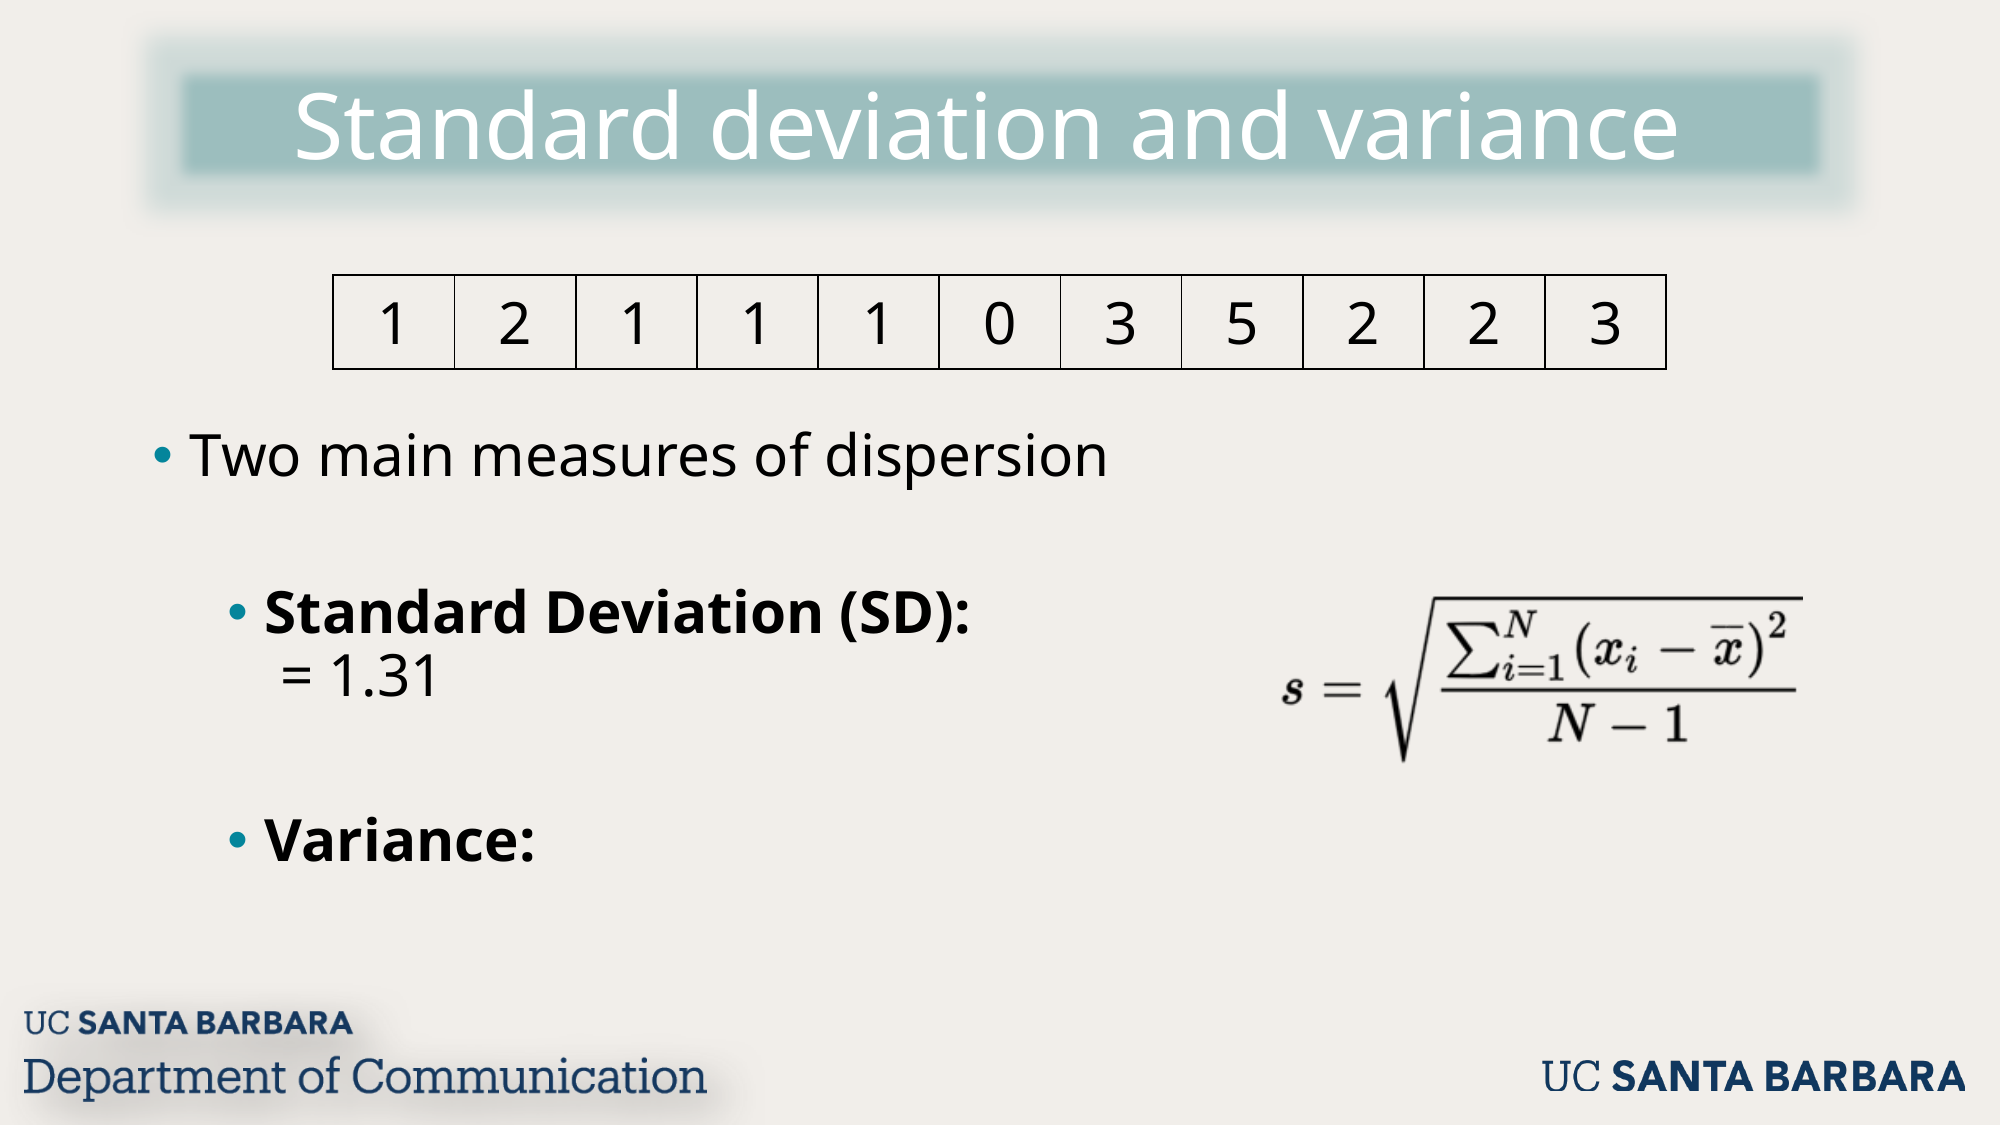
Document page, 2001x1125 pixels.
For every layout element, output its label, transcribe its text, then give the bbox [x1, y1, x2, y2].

title One sample T-test [192, 83, 1811, 168]
table_header 2 [1304, 276, 1423, 368]
table_header 2 [1425, 276, 1544, 368]
text_box [0, 970, 732, 1125]
table_header 1 [334, 276, 454, 368]
table_header 0 [940, 276, 1060, 368]
table_header 3 [1061, 276, 1181, 368]
picture [24, 1010, 707, 1102]
table_header 1 [819, 276, 938, 368]
table_header 2 [455, 276, 575, 368]
table_header 1 [577, 276, 696, 368]
picture [1280, 592, 1803, 765]
table_header 5 [1182, 276, 1302, 368]
text_box Standard deviation and variance [195, 86, 1808, 164]
table_header 3 [1546, 276, 1665, 368]
table_header 1 [698, 276, 817, 368]
